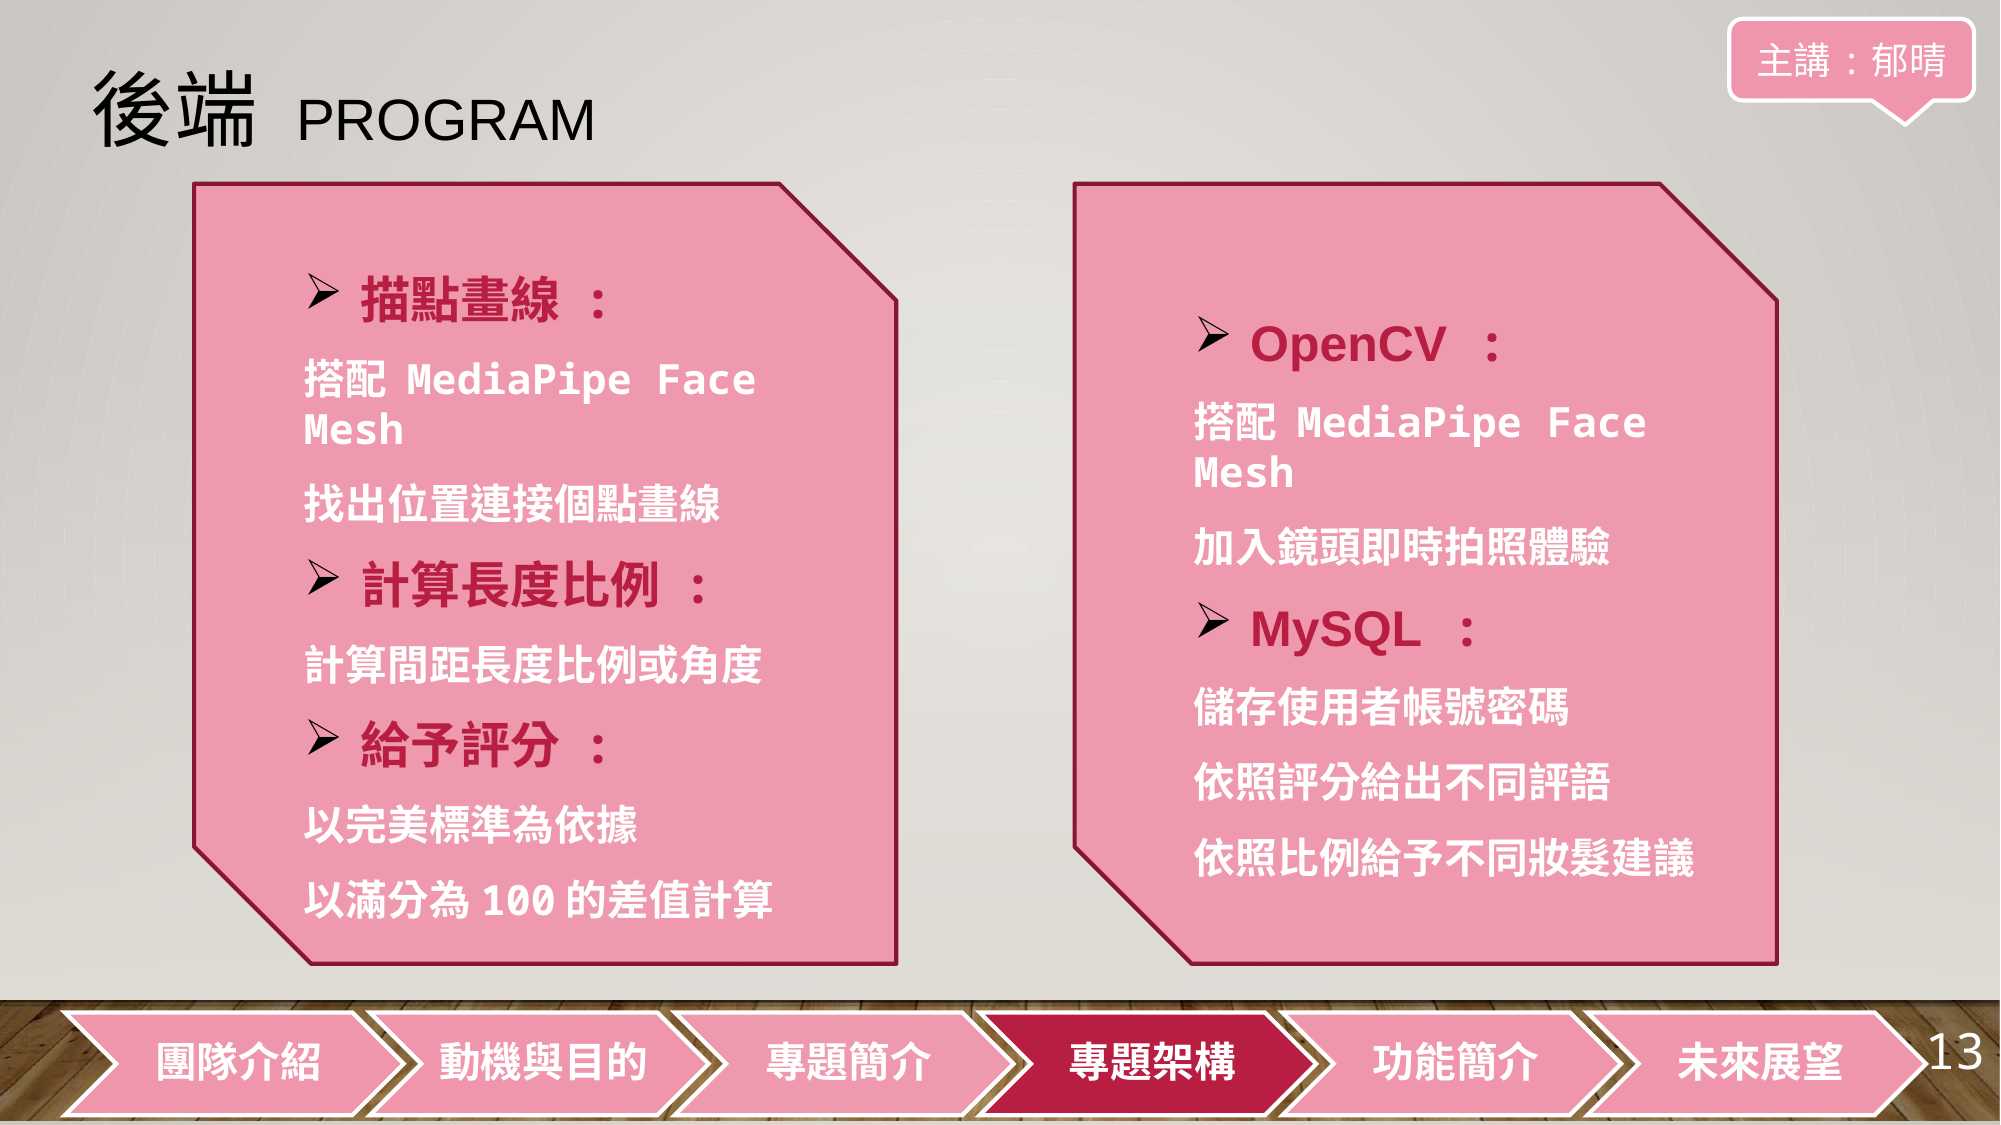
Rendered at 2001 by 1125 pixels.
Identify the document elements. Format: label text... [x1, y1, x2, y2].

slide_number 13 [1927, 1011, 2000, 1095]
text_box 後端 PROGRAM [76, 0, 709, 165]
picture [0, 1000, 2000, 1121]
text_box OpenCV : 搭配 MediaPipe Face Mesh 加入鏡頭即時拍照體驗 MySQL : 儲存使用者帳號密碼 依照評分給出不同評語 依照比例給予不同妝髮建議 [1179, 303, 1725, 889]
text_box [64, 1012, 1927, 1116]
text_box [1072, 181, 1779, 966]
text_box [192, 181, 899, 966]
text_box 描點畫線 : 搭配 MediaPipe Face Mesh 找出位置連接個點畫線 計算長度比例 : 計算間距長度比例或角度 給予評分 : 以完美標準為依據 以滿分為100的差值計算 [289, 260, 825, 931]
text_box 主講:郁晴 [1729, 18, 1975, 125]
